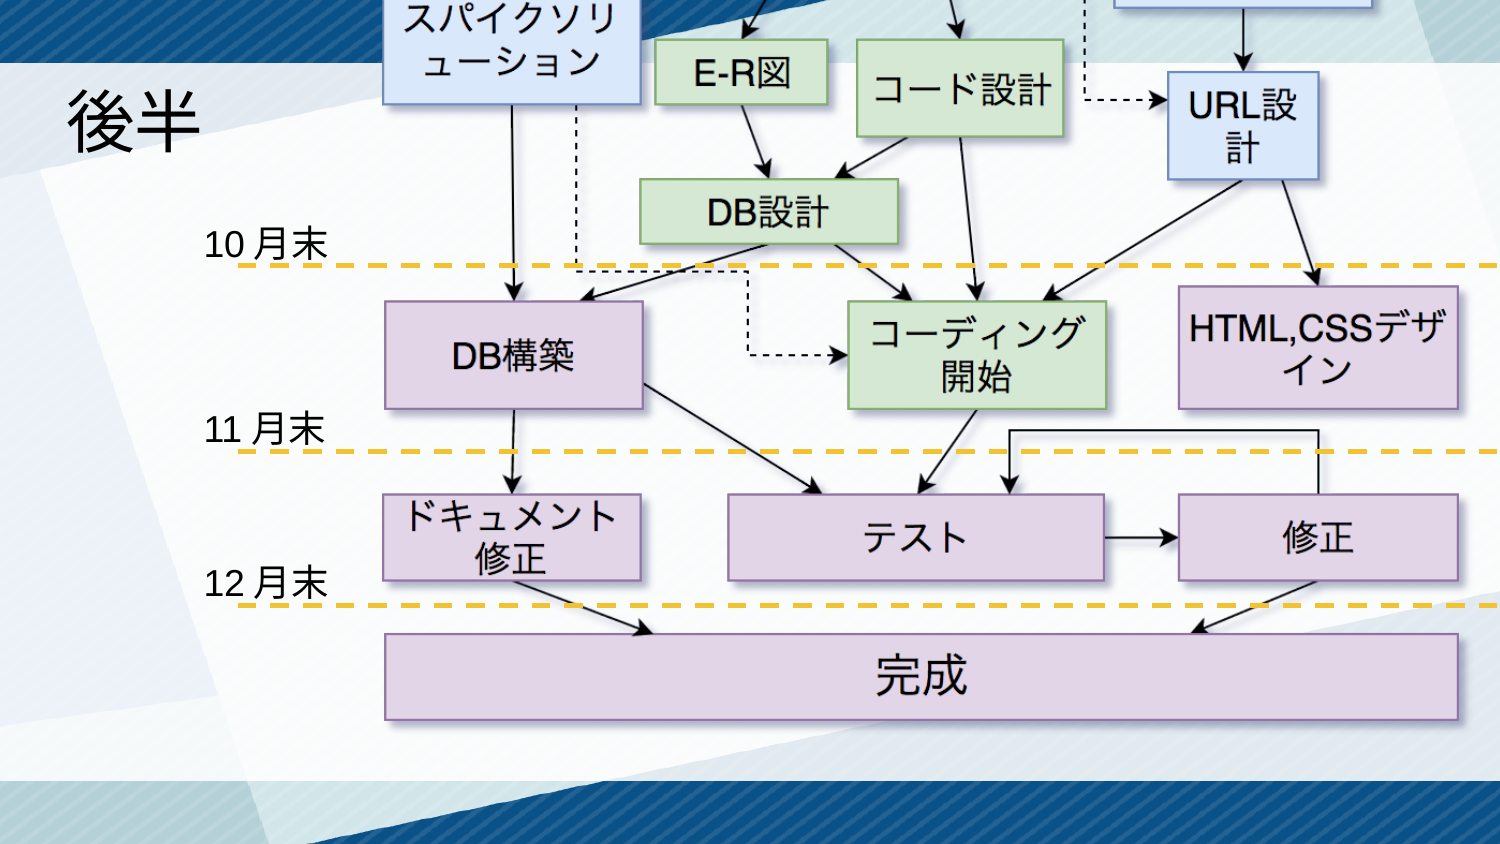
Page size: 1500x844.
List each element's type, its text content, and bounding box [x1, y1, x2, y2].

text_box 10月末 [188, 204, 374, 266]
title 後半 [51, 72, 374, 167]
text_box 12月末 [188, 544, 374, 606]
text_box 11月末 [188, 390, 374, 452]
picture [0, 0, 1500, 844]
